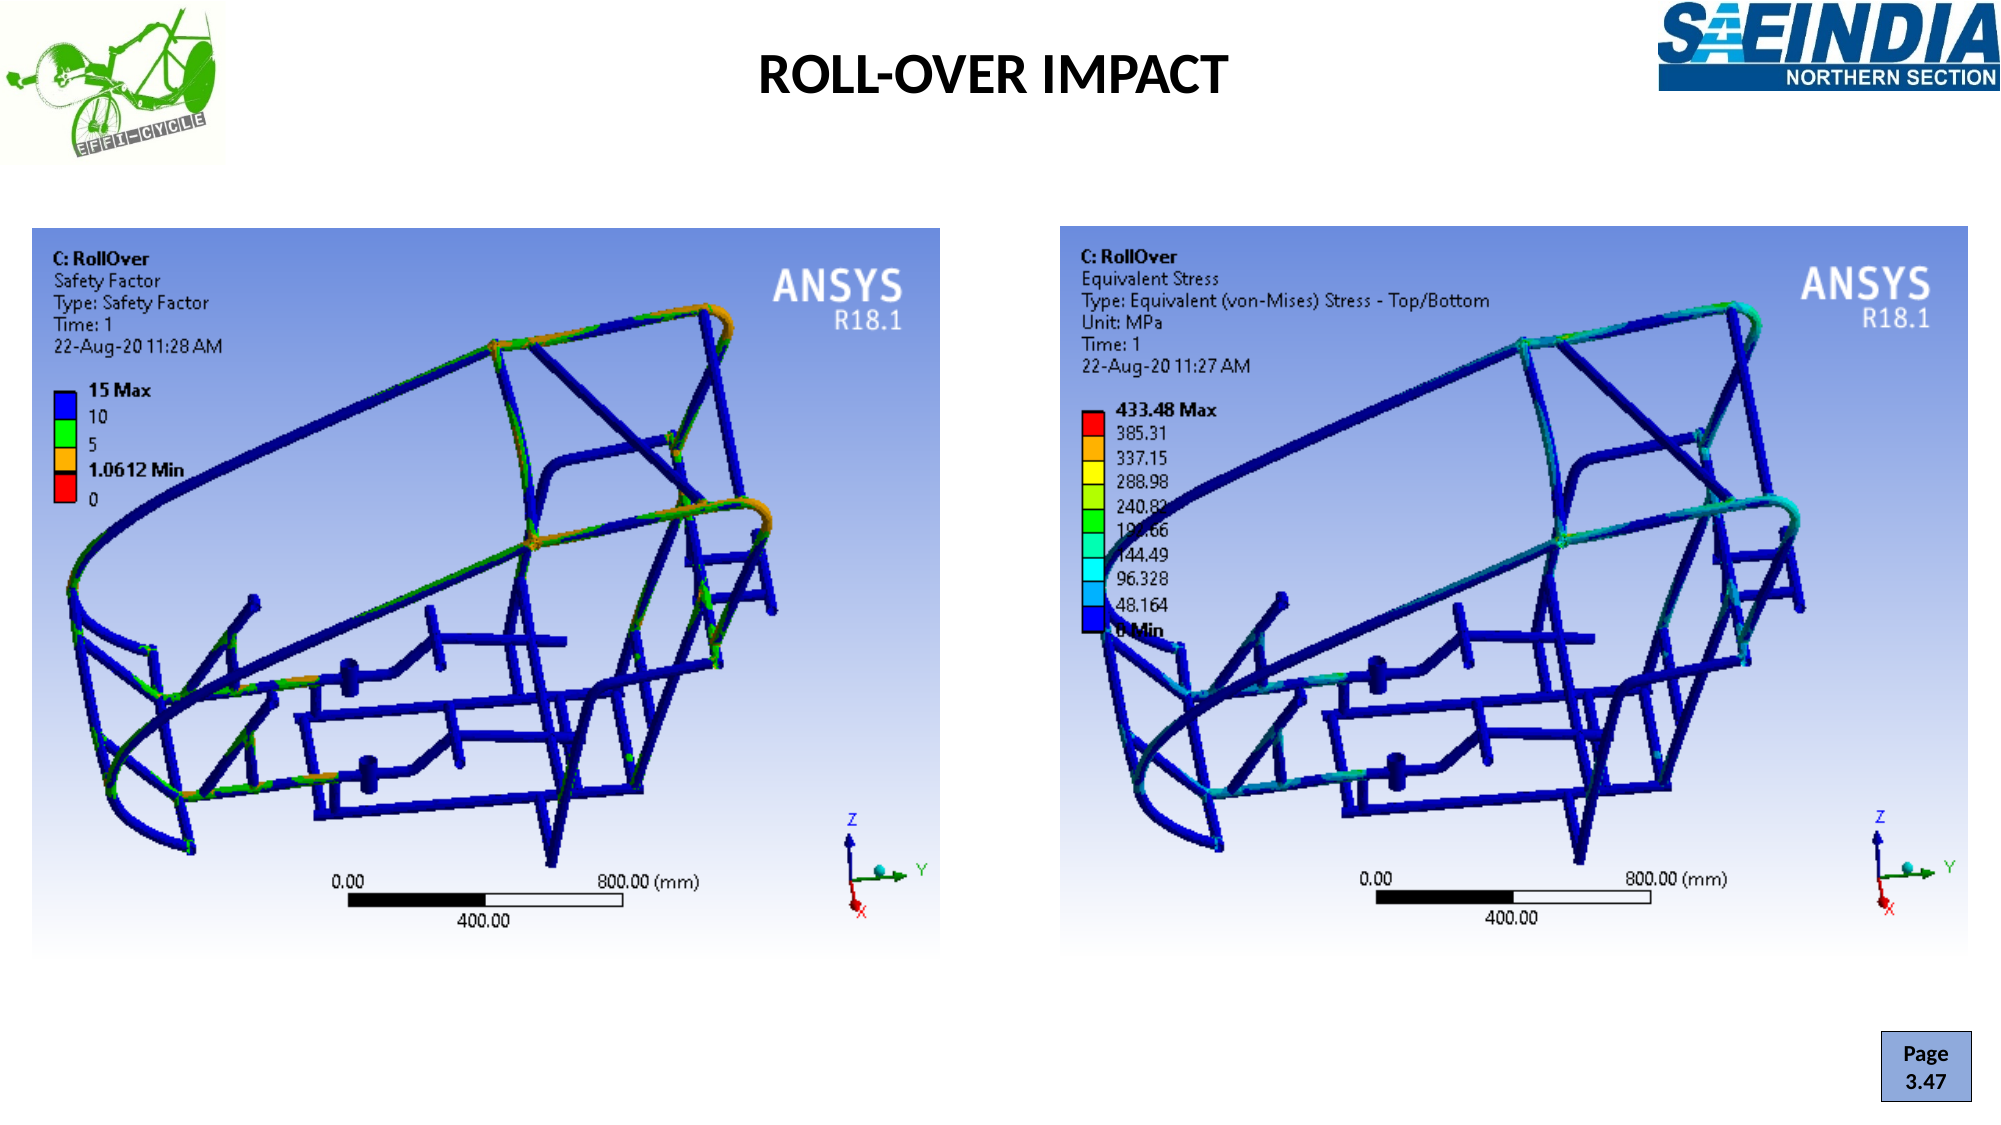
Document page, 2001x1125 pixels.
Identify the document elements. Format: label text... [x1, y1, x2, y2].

picture [32, 228, 940, 959]
text_box Page 3.47 [1881, 1031, 1972, 1102]
picture [1060, 226, 1968, 957]
text_box ROLL-OVER IMPACT [372, 18, 1616, 131]
picture [0, 1, 226, 165]
picture [1658, 1, 2000, 91]
